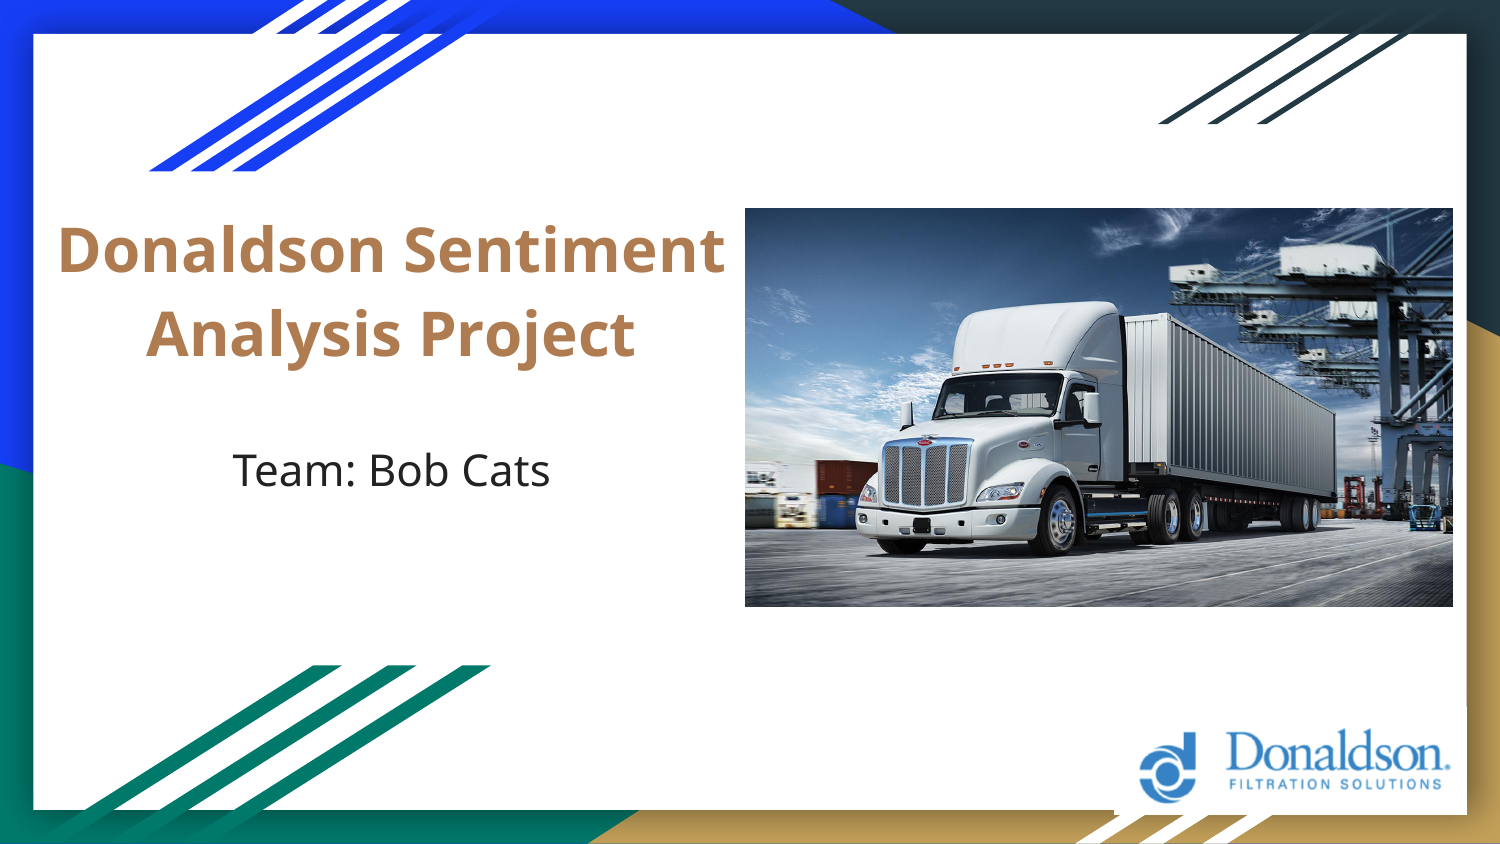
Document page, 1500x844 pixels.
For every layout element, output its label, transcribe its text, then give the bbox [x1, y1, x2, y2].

picture [1114, 707, 1467, 815]
title Donaldson Sentiment Analysis Project Team: Bob Cats [38, 191, 746, 600]
picture [745, 208, 1453, 607]
